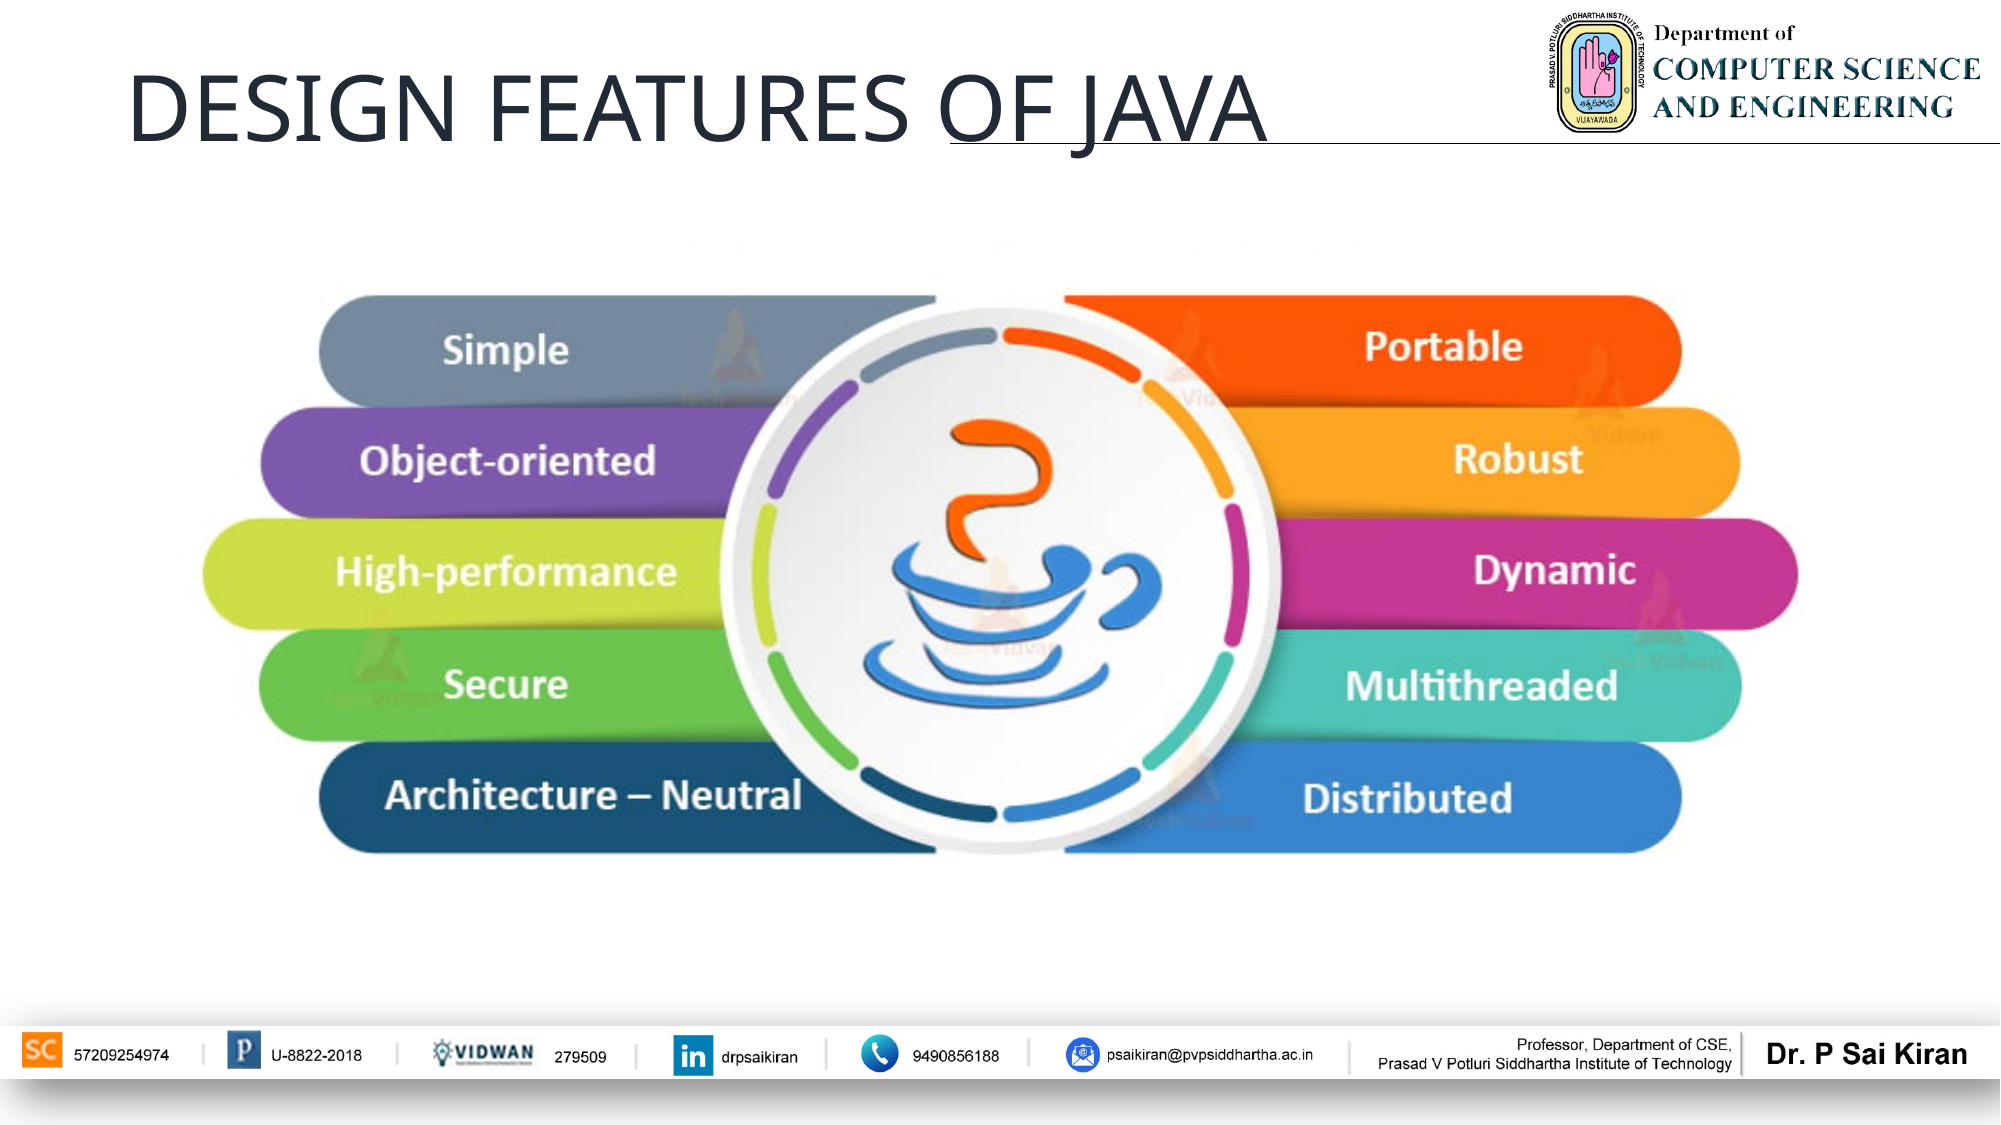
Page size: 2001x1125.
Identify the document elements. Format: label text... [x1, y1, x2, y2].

picture [176, 241, 1824, 906]
text_box DESIGN FEATURES OF JAVA [110, 42, 1285, 168]
picture [0, 1026, 2000, 1079]
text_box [1548, 11, 1981, 133]
